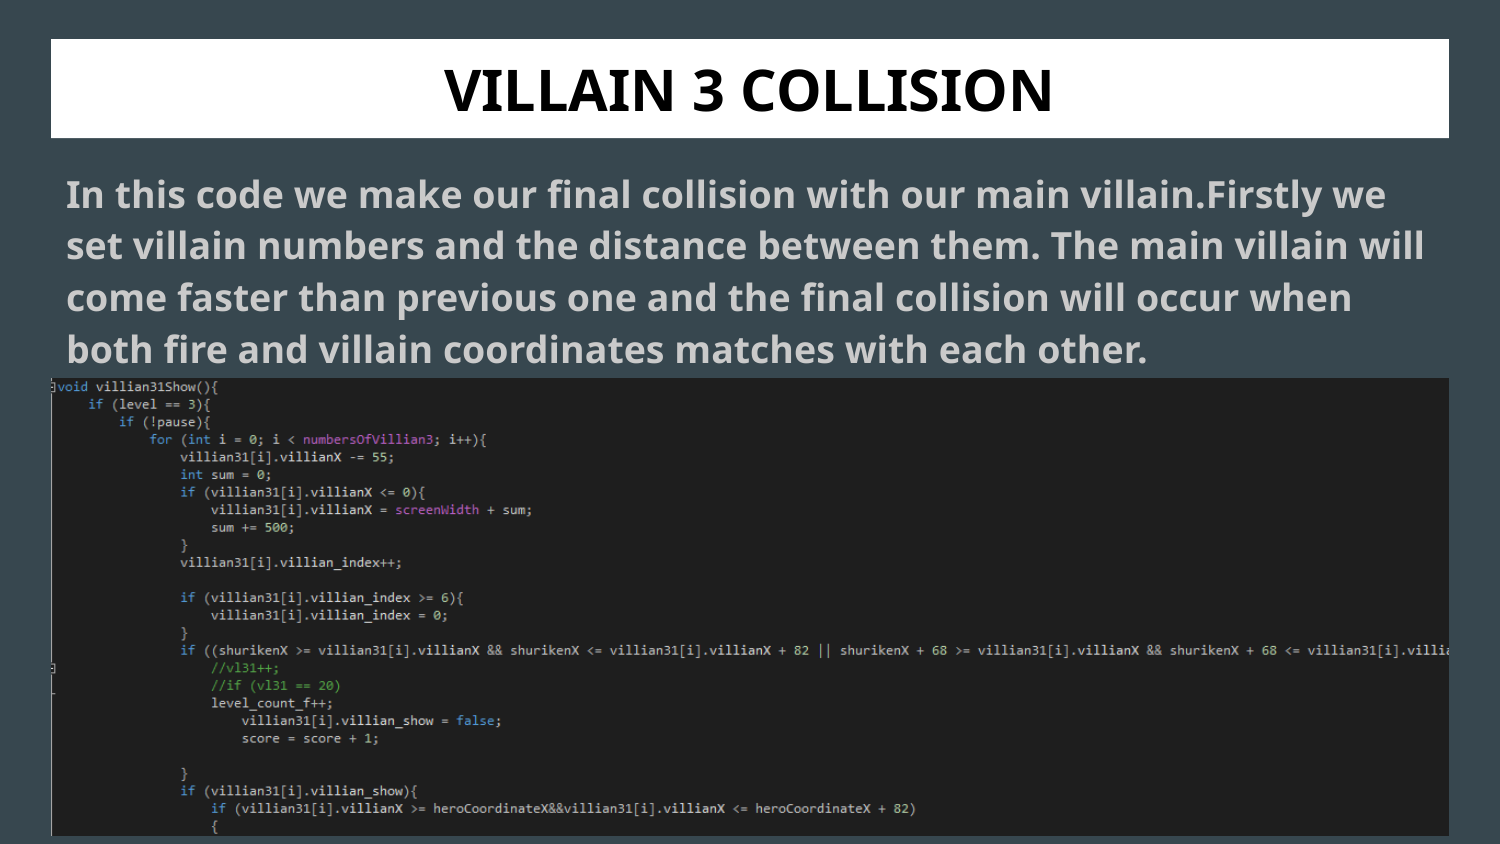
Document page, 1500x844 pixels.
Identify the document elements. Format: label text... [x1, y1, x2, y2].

picture [50, 378, 1450, 836]
title VILLAIN 3 COLLISION [51, 39, 1449, 139]
list In this code we make our final collision with our main villain.Firstly we set villain numbers and the distance between them. The main villain will come faster than previous one and the final collision will occur when both fire and villain coordinates matches with each other. [51, 148, 1449, 378]
